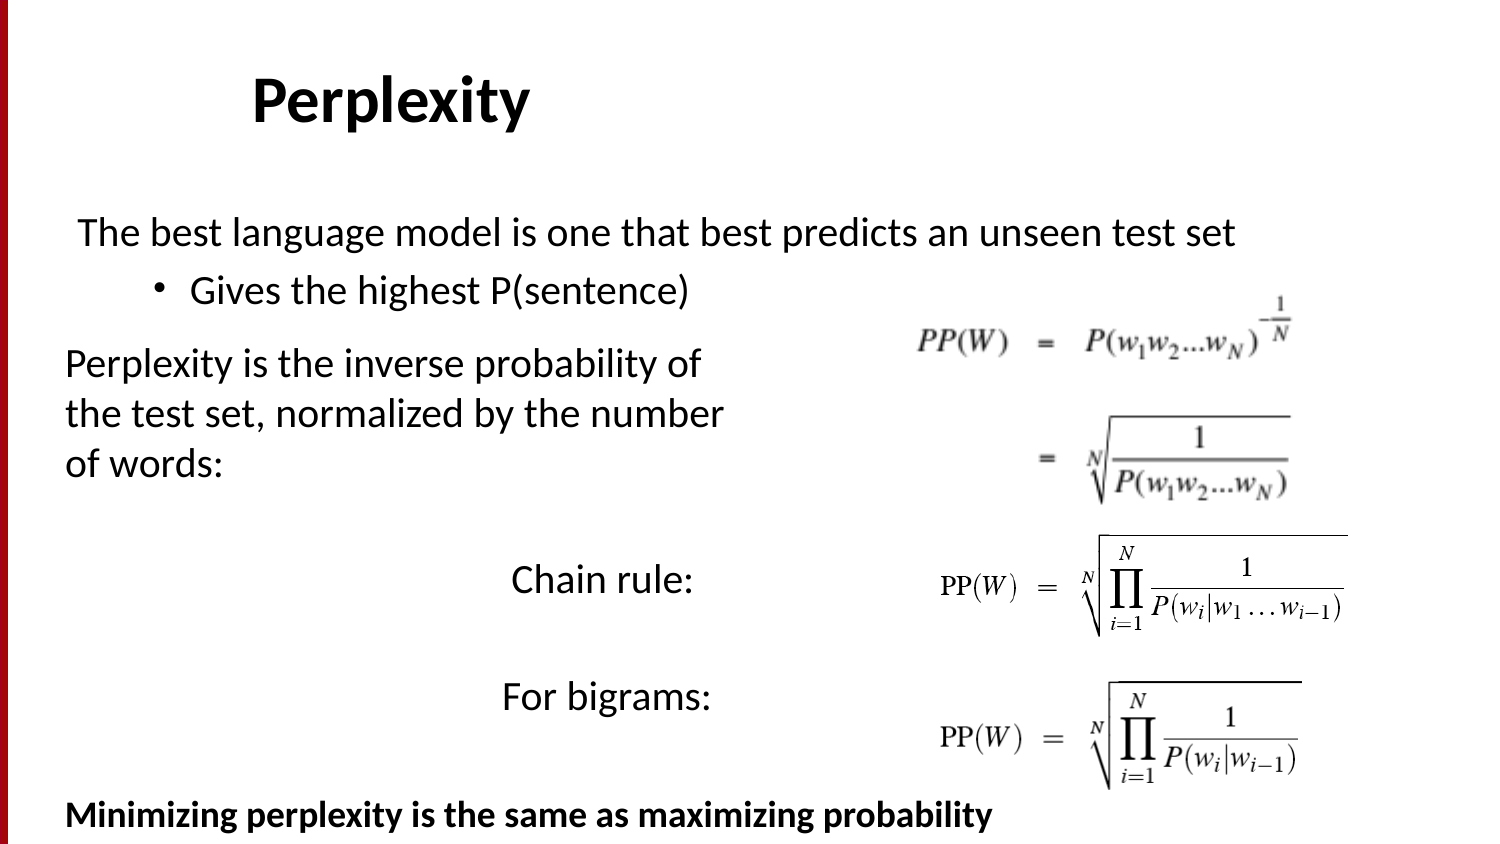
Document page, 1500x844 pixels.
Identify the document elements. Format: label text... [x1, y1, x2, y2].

list Perplexity is the inverse probability of the test set, normalized by the number of words: Chain rule: For bigrams: [50, 328, 750, 782]
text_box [879, 259, 1330, 535]
picture [935, 671, 1305, 792]
text_box The best language model is one that best predicts an unseen test set Gives the highest P(sentence) [62, 196, 1350, 260]
picture [933, 521, 1351, 640]
text_box Minimizing perplexity is the same as maximizing probability [50, 782, 1194, 843]
title Perplexity [237, 21, 1463, 144]
